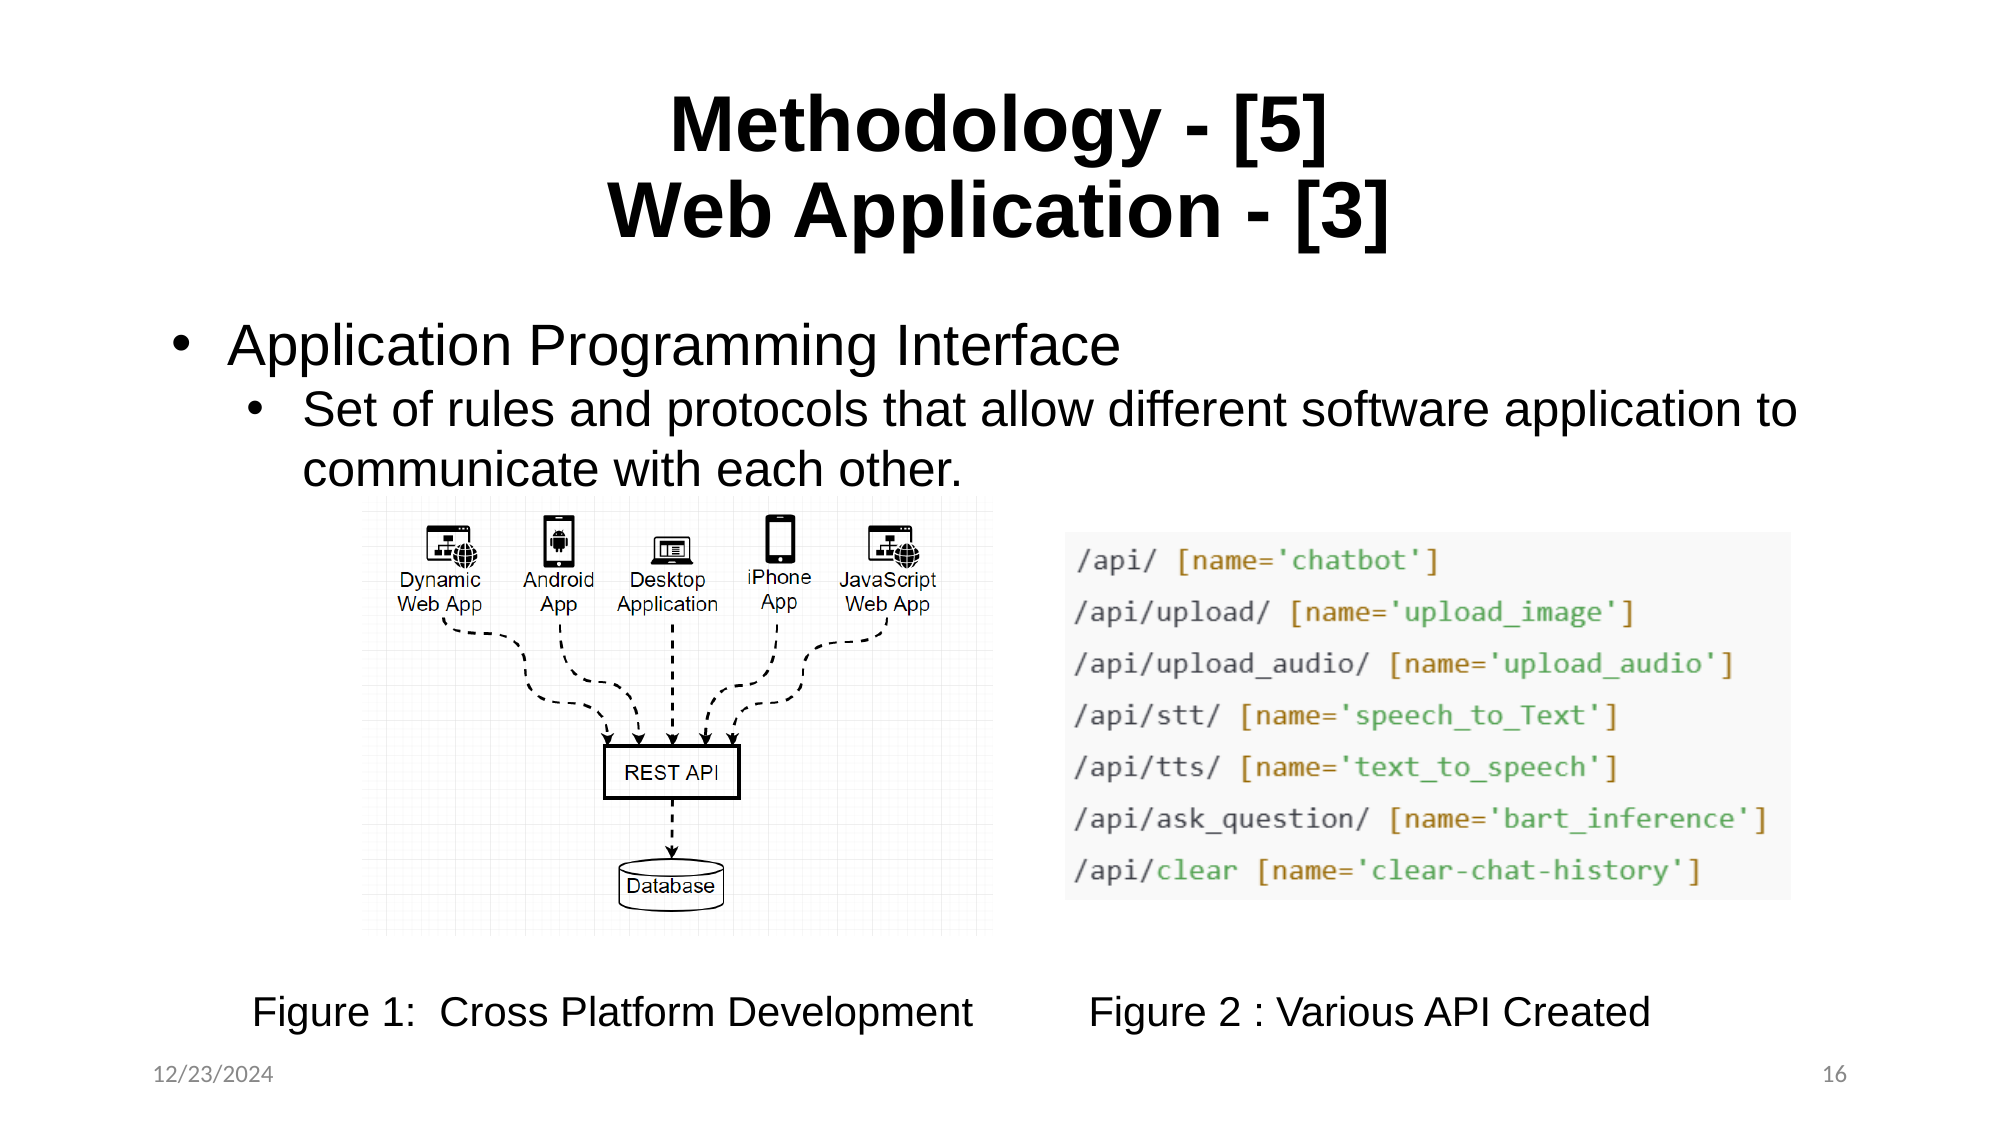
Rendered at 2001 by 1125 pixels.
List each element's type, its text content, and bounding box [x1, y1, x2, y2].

title Methodology - [5] Web Application - [3] [137, 59, 1863, 278]
slide_number 16 [1412, 1042, 1863, 1103]
picture [1064, 532, 1791, 900]
text_box Figure 2 : Various API Created [1073, 977, 1667, 1042]
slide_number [137, 1042, 588, 1103]
picture [362, 496, 993, 936]
text_box Figure 1: Cross Platform Development [237, 977, 989, 1042]
list Application Programming Interface Set of rules and protocols that allow different software application to communicate with each other. [137, 299, 1863, 964]
